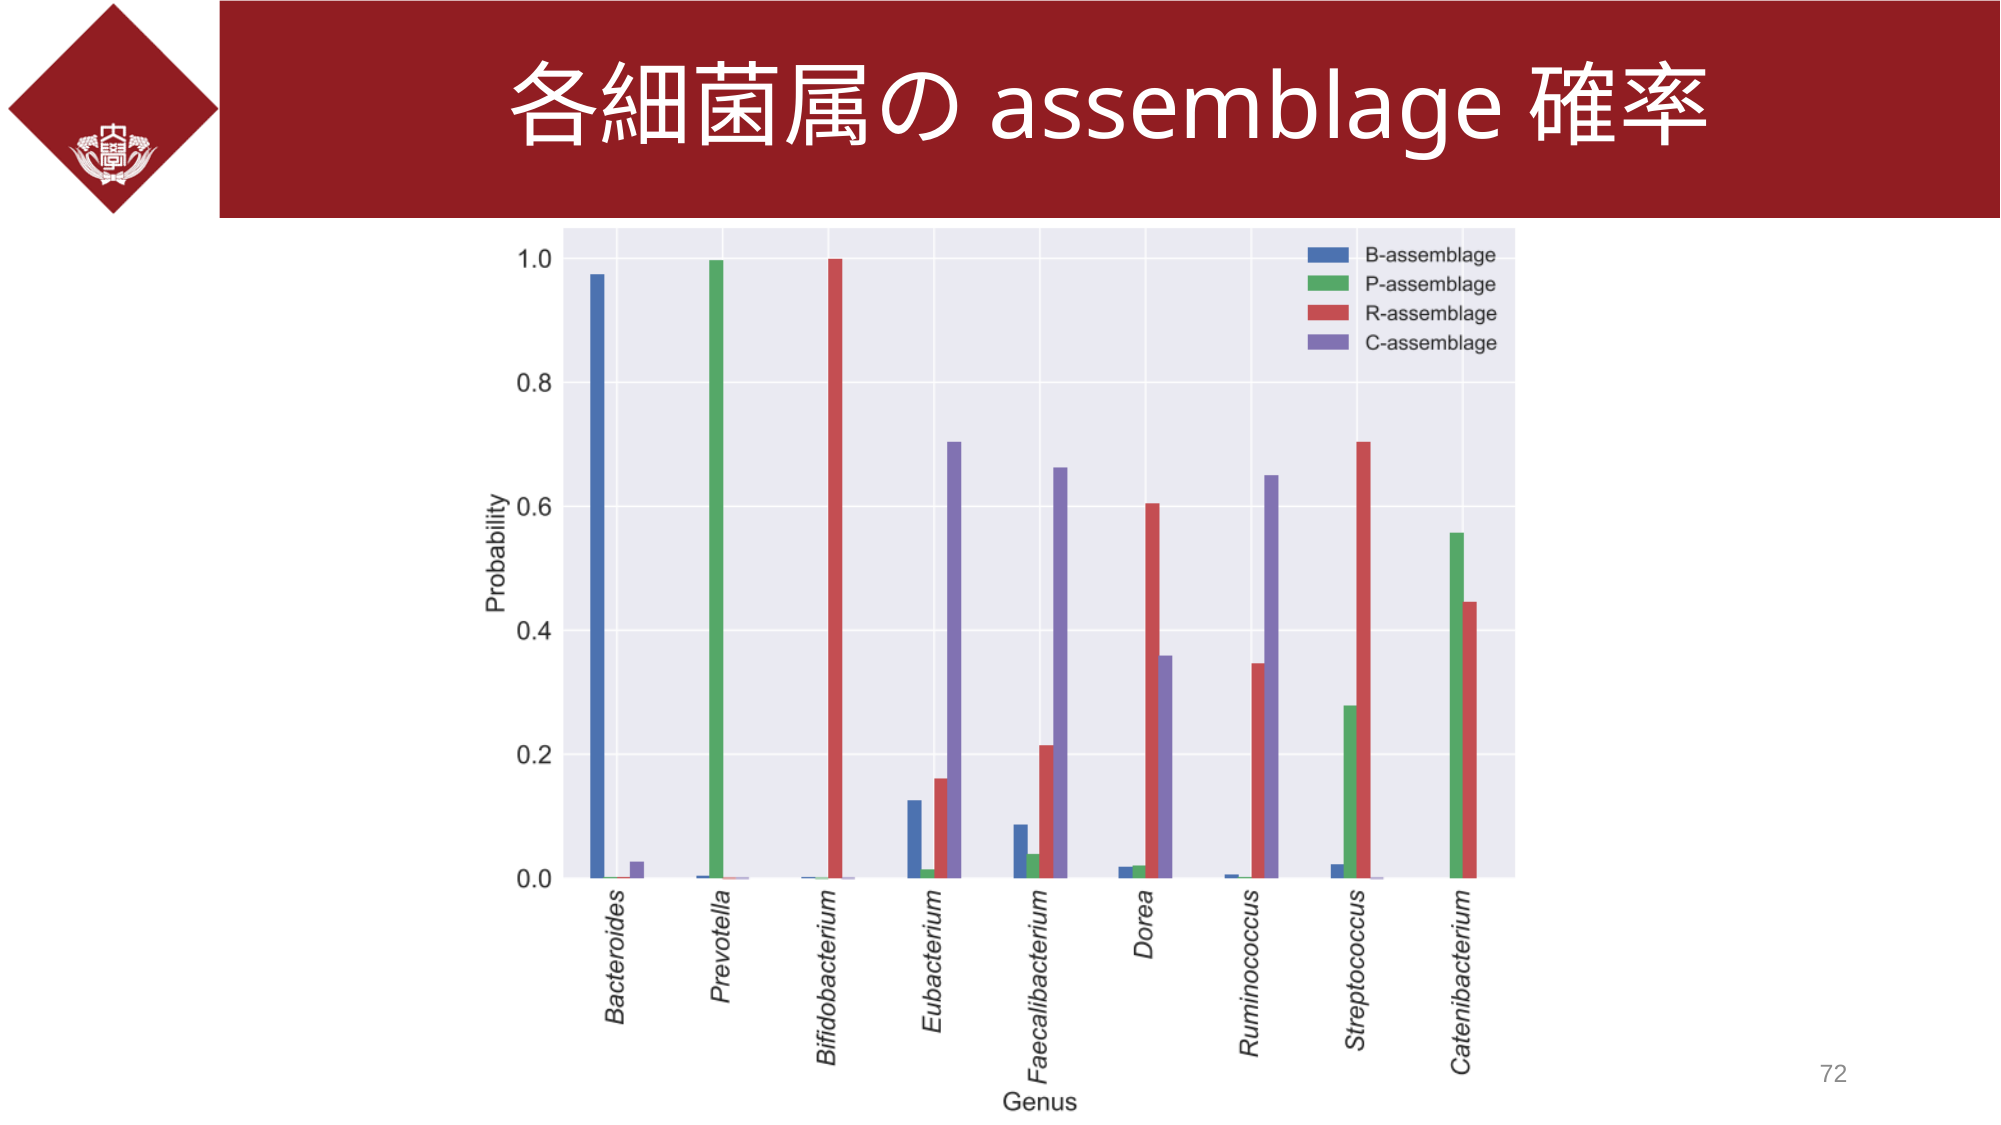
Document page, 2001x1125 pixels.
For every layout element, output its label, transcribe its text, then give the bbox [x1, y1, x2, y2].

picture [0, 0, 224, 221]
picture [474, 218, 1526, 1125]
title 各細菌属のassemblage確率 [219, 0, 2000, 218]
slide_number 72 [1526, 1042, 1863, 1103]
